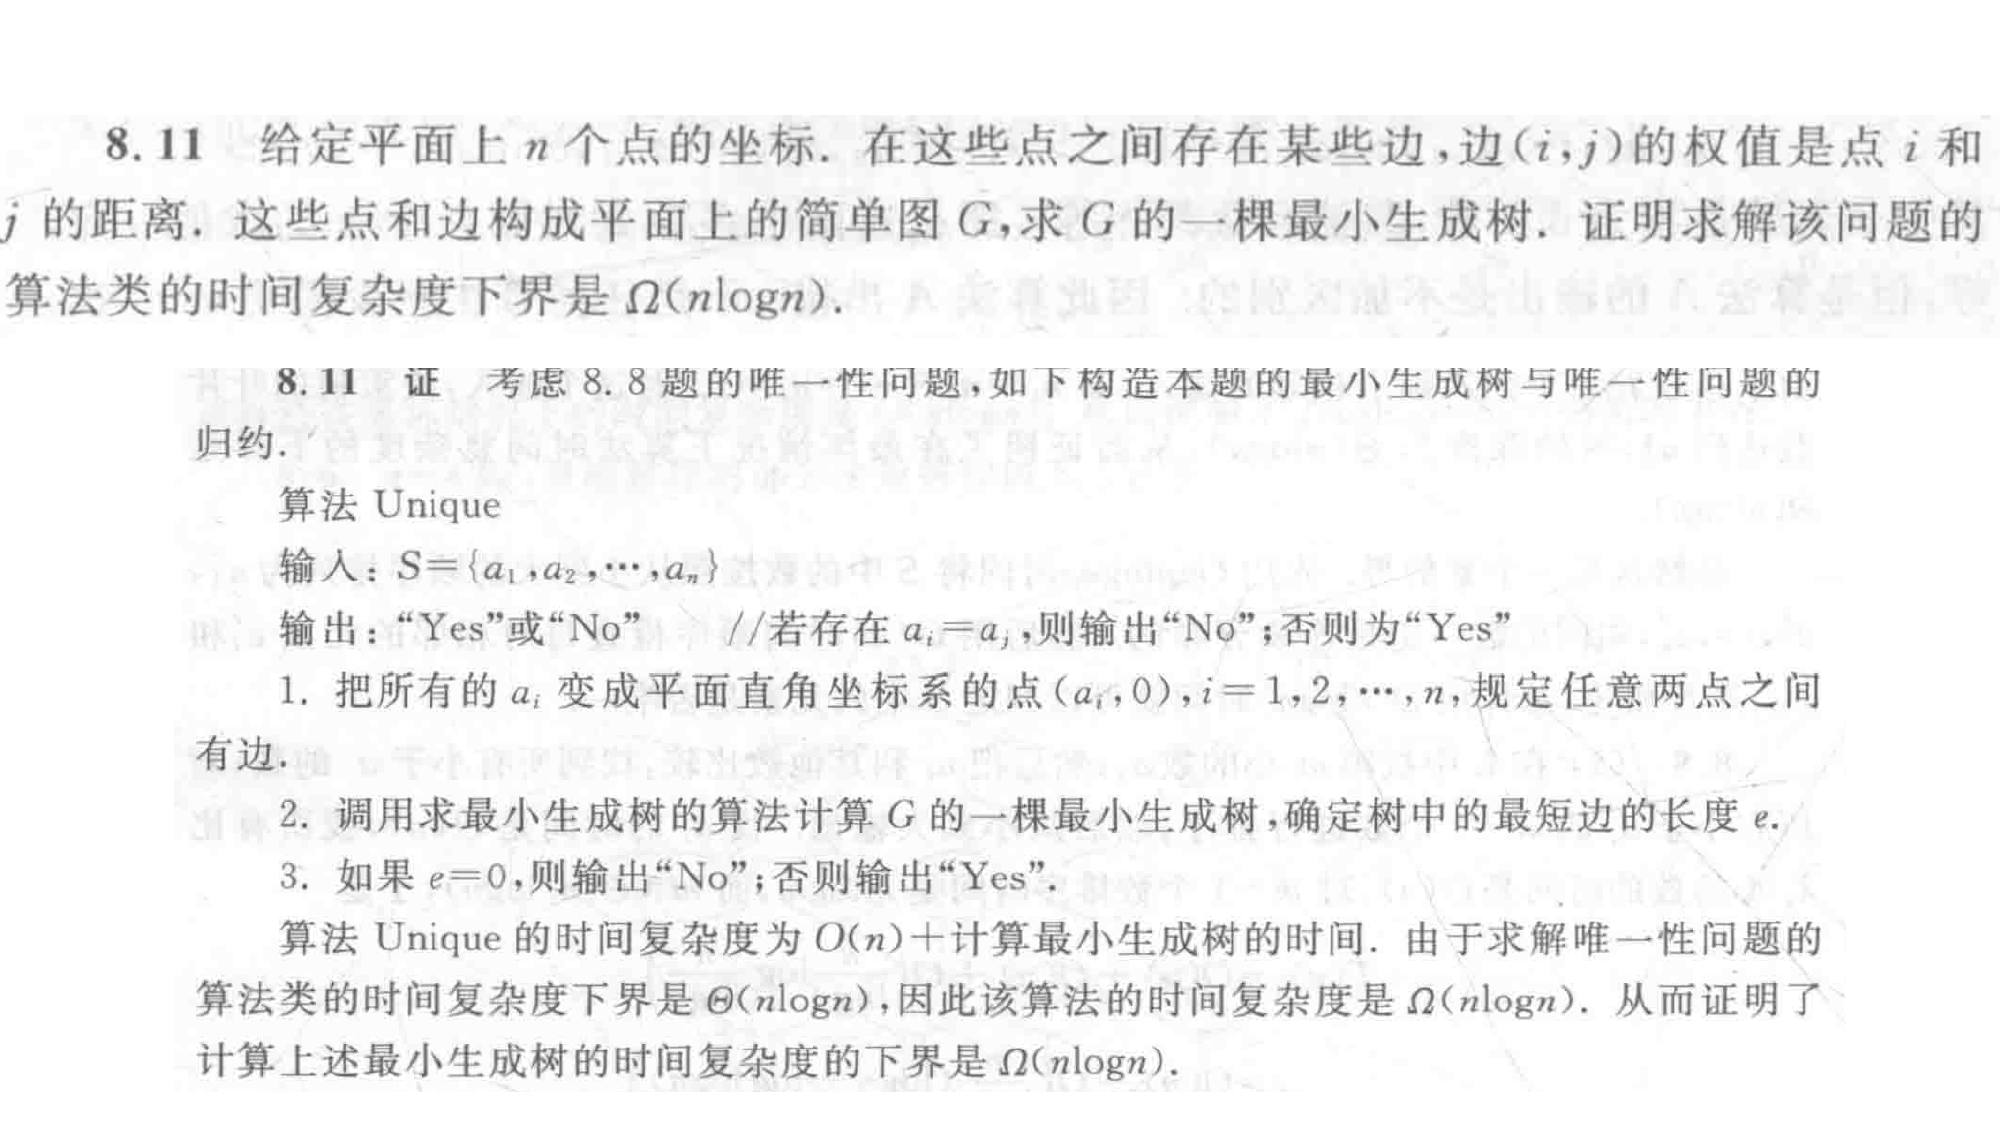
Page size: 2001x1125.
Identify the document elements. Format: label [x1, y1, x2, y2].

picture [0, 115, 2000, 338]
picture [174, 368, 1846, 1093]
